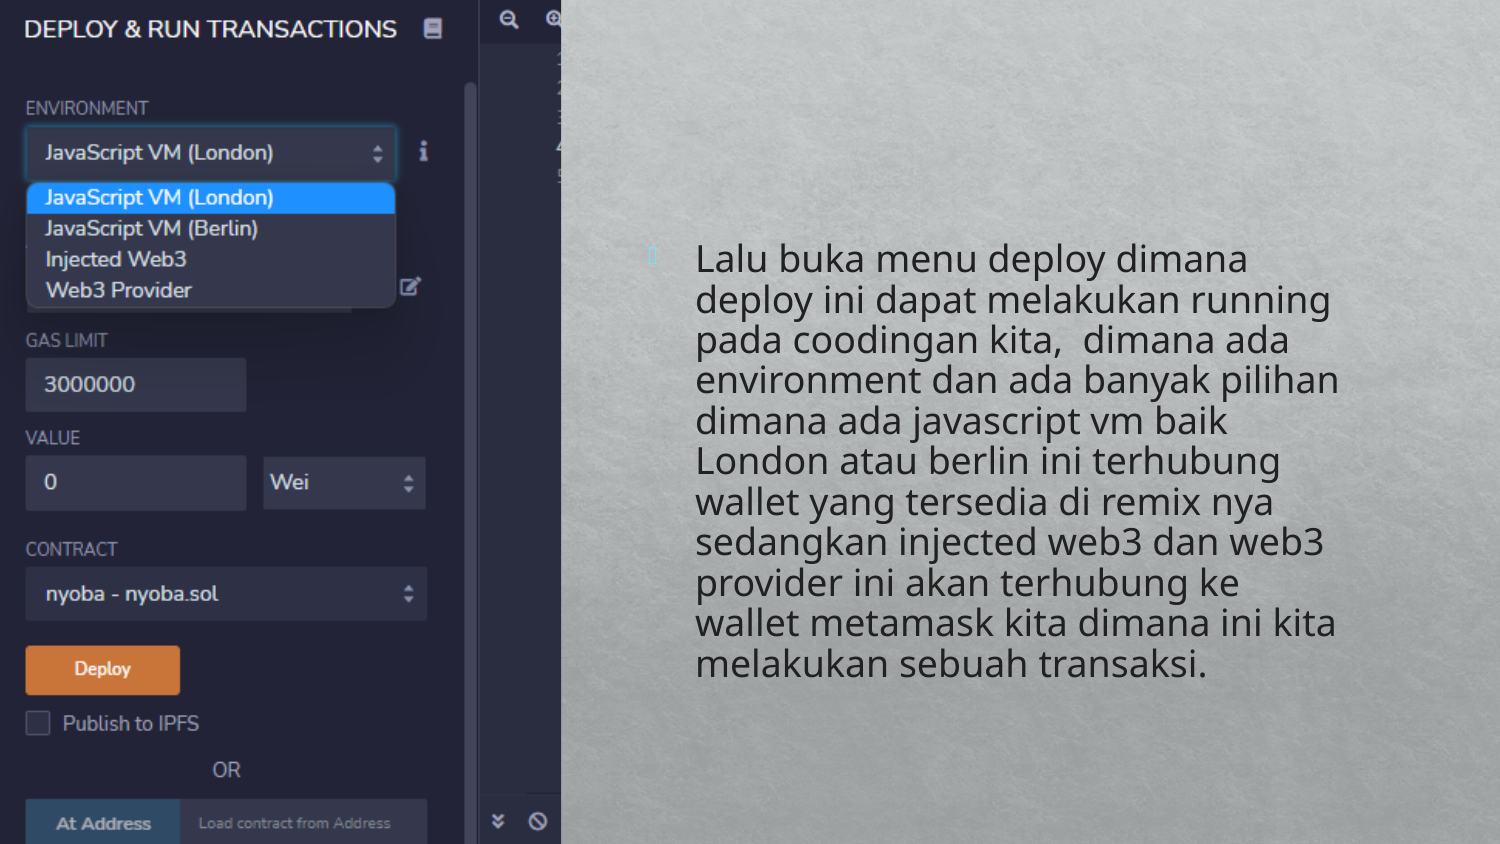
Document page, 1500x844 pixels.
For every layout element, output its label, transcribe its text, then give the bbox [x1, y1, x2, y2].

text_box Lalu buka menu deploy dimana deploy ini dapat melakukan running pada coodingan kita, dimana ada environment dan ada banyak pilihan dimana ada javascript vm baik London atau berlin ini terhubung wallet yang tersedia di remix nya sedangkan injected web3 dan web3 provider ini akan terhubung ke wallet metamask kita dimana ini kita melakukan sebuah transaksi. [633, 224, 907, 701]
text_box [907, 152, 1500, 844]
picture [0, 0, 562, 844]
